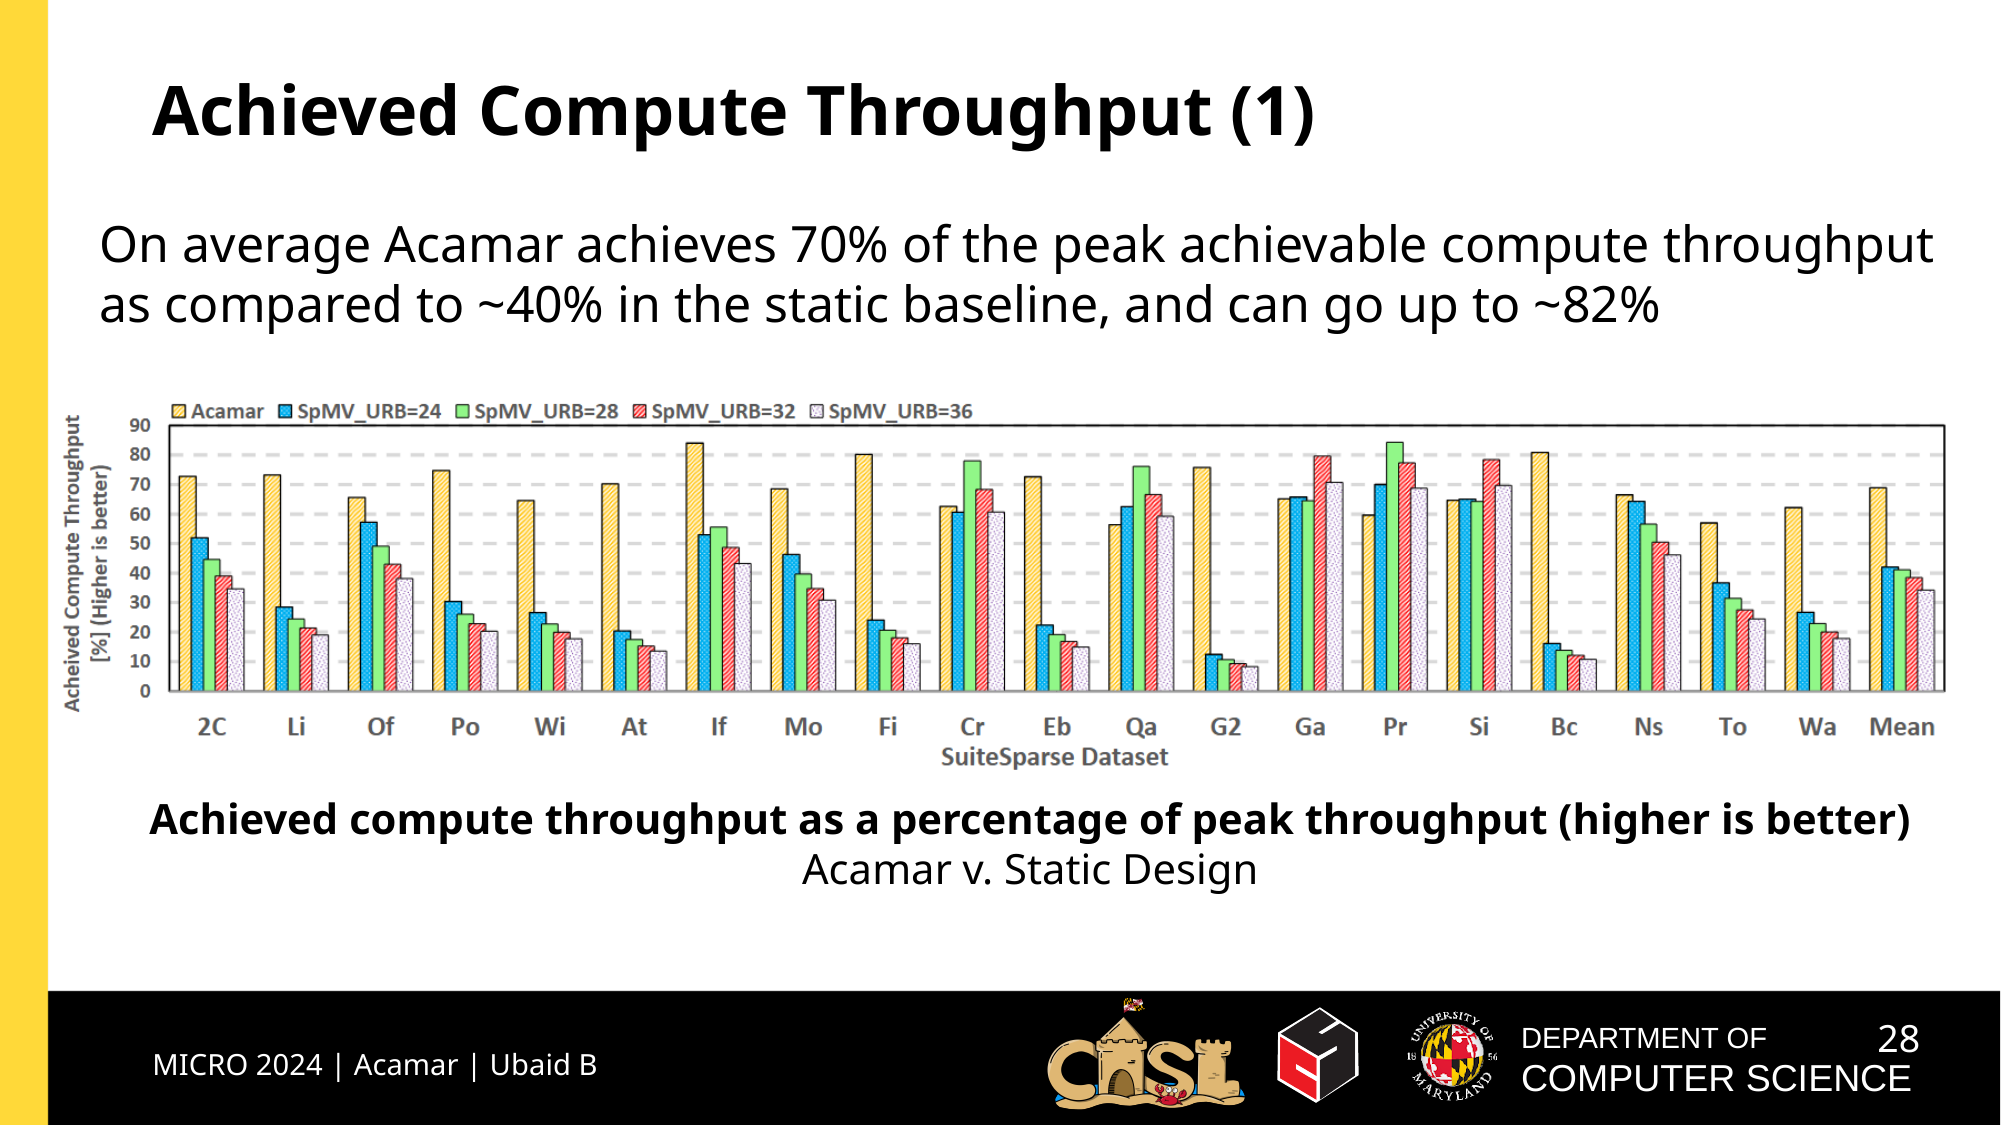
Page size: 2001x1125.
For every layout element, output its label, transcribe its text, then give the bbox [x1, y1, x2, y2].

picture [0, 0, 2001, 1125]
text_box Achieved compute throughput as a percentage of peak throughput (higher is better) Acamar v. Static Design [111, 785, 1950, 901]
text_box On average Acamar achieves 70% of the peak achievable compute throughput as compared to ~40% in the static baseline, and can go up to ~82% [85, 205, 2000, 341]
title Achieved Compute Throughput (1) [137, 20, 1569, 158]
footer MICRO 2024 | Acamar | Ubaid B [137, 1033, 1338, 1094]
